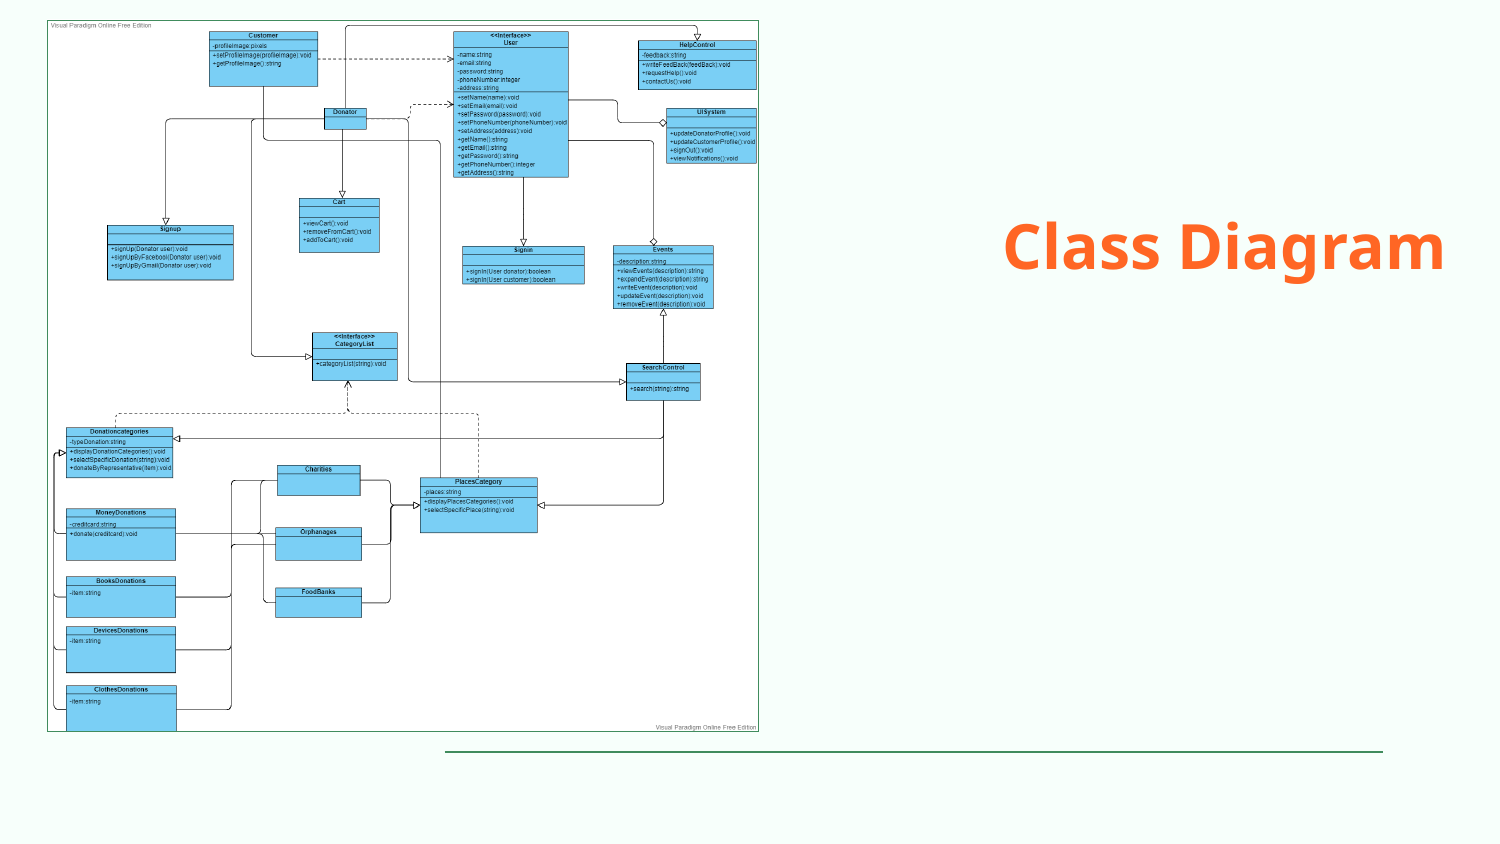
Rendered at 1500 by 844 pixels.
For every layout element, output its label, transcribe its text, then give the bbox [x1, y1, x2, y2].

text_box Class Diagram [987, 122, 1500, 377]
picture [47, 19, 759, 732]
